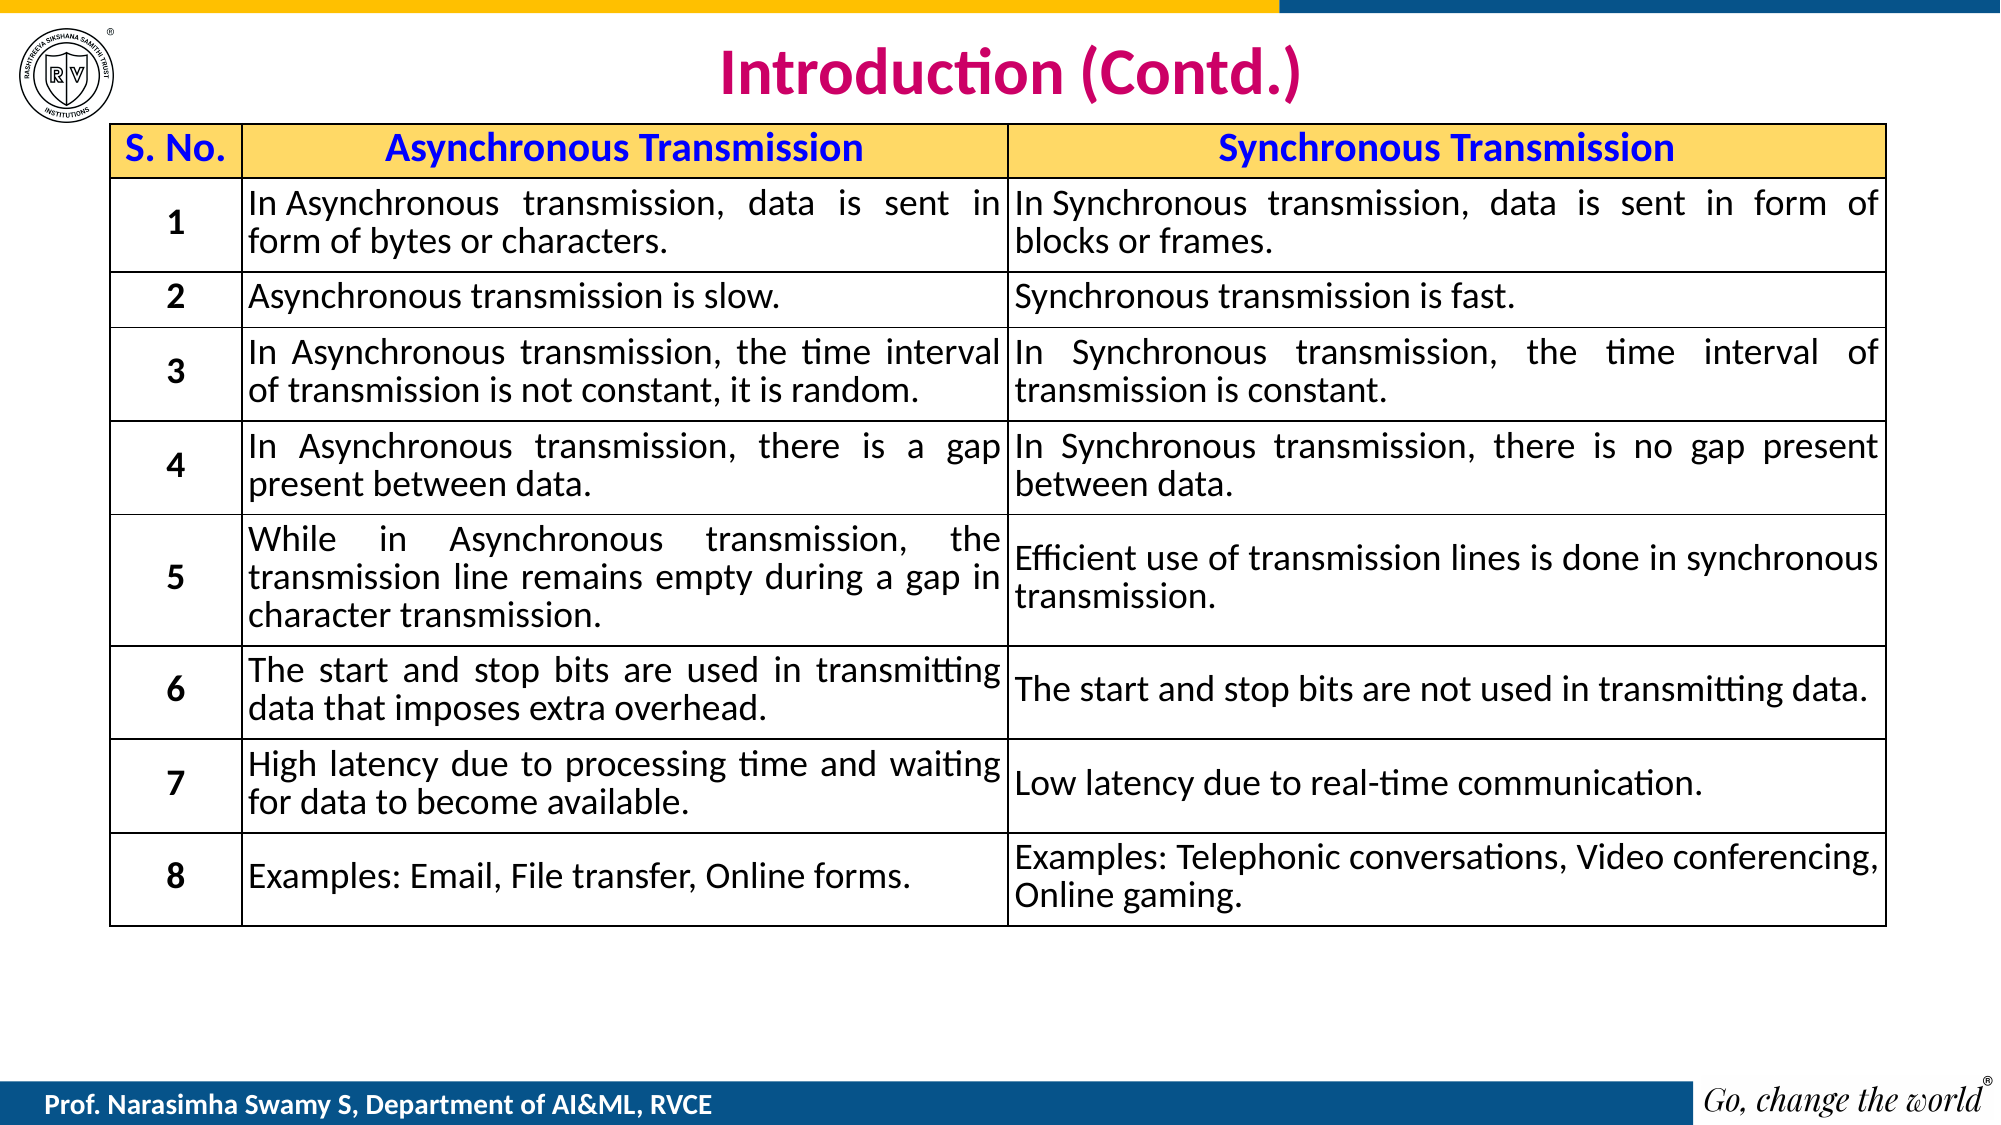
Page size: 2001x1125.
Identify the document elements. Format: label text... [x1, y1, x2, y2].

table_cell In Asynchronous transmission, data is sent in form of bytes or characters. [243, 179, 1007, 271]
picture [1701, 1075, 1994, 1120]
table_cell 8 [111, 834, 241, 925]
table_cell While in Asynchronous transmission, the transmission line remains empty during a gap in character transmission. [243, 515, 1007, 645]
table_cell 5 [111, 515, 241, 645]
table_header Synchronous Transmission [1009, 125, 1885, 177]
table_cell The start and stop bits are not used in transmitting data. [1009, 647, 1885, 738]
table_cell Low latency due to real-time communication. [1009, 740, 1885, 832]
table_cell Efficient use of transmission lines is done in synchronous transmission. [1009, 515, 1885, 645]
table_header Asynchronous Transmission [243, 125, 1007, 177]
table_header S. No. [111, 125, 241, 177]
table_cell Synchronous transmission is fast. [1009, 273, 1885, 327]
table_cell 3 [111, 328, 241, 420]
table_cell In Asynchronous transmission, there is a gap present between data. [243, 422, 1007, 514]
table_cell 7 [111, 740, 241, 832]
table_cell The start and stop bits are used in transmitting data that imposes extra overhead. [243, 647, 1007, 738]
table_cell In Synchronous transmission, the time interval of transmission is constant. [1009, 328, 1885, 420]
table_cell 4 [111, 422, 241, 514]
table_cell Examples: Email, File transfer, Online forms. [243, 834, 1007, 925]
title Introduction (Contd.) [137, 22, 1887, 123]
table_cell Asynchronous transmission is slow. [243, 273, 1007, 327]
table_cell 1 [111, 179, 241, 271]
table_cell 6 [111, 647, 241, 738]
table_cell Examples: Telephonic conversations, Video conferencing, Online gaming. [1009, 834, 1885, 925]
table_cell High latency due to processing time and waiting for data to become available. [243, 740, 1007, 832]
table_cell In Synchronous transmission, there is no gap present between data. [1009, 422, 1885, 514]
table_cell 2 [111, 273, 241, 327]
picture [19, 28, 114, 123]
table_cell In Asynchronous transmission, the time interval of transmission is not constant, it is random. [243, 328, 1007, 420]
table_cell In Synchronous transmission, data is sent in form of blocks or frames. [1009, 179, 1885, 271]
